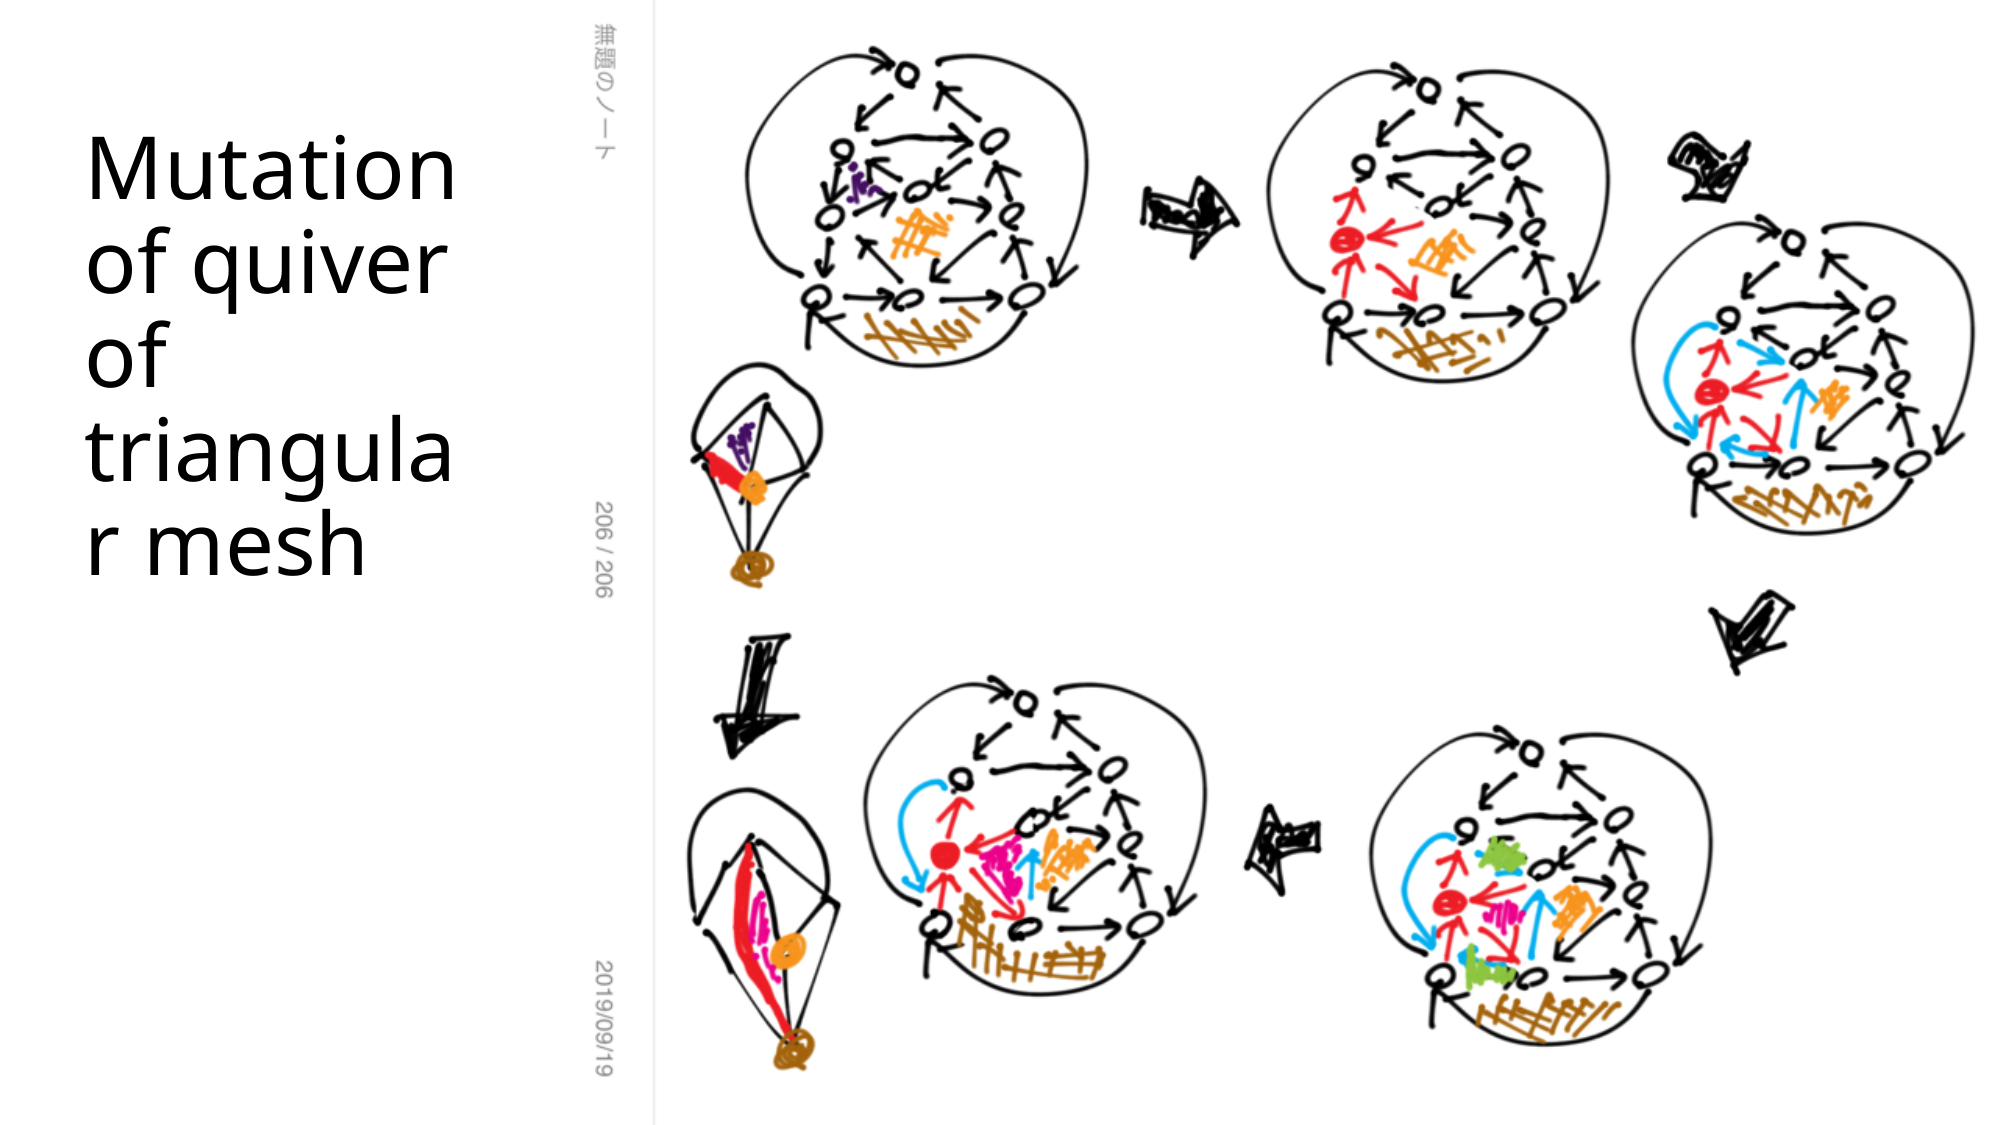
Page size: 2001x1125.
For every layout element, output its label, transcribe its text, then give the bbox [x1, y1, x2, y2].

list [558, 0, 2000, 1125]
title Mutation of quiver of triangular mesh [69, 114, 500, 604]
